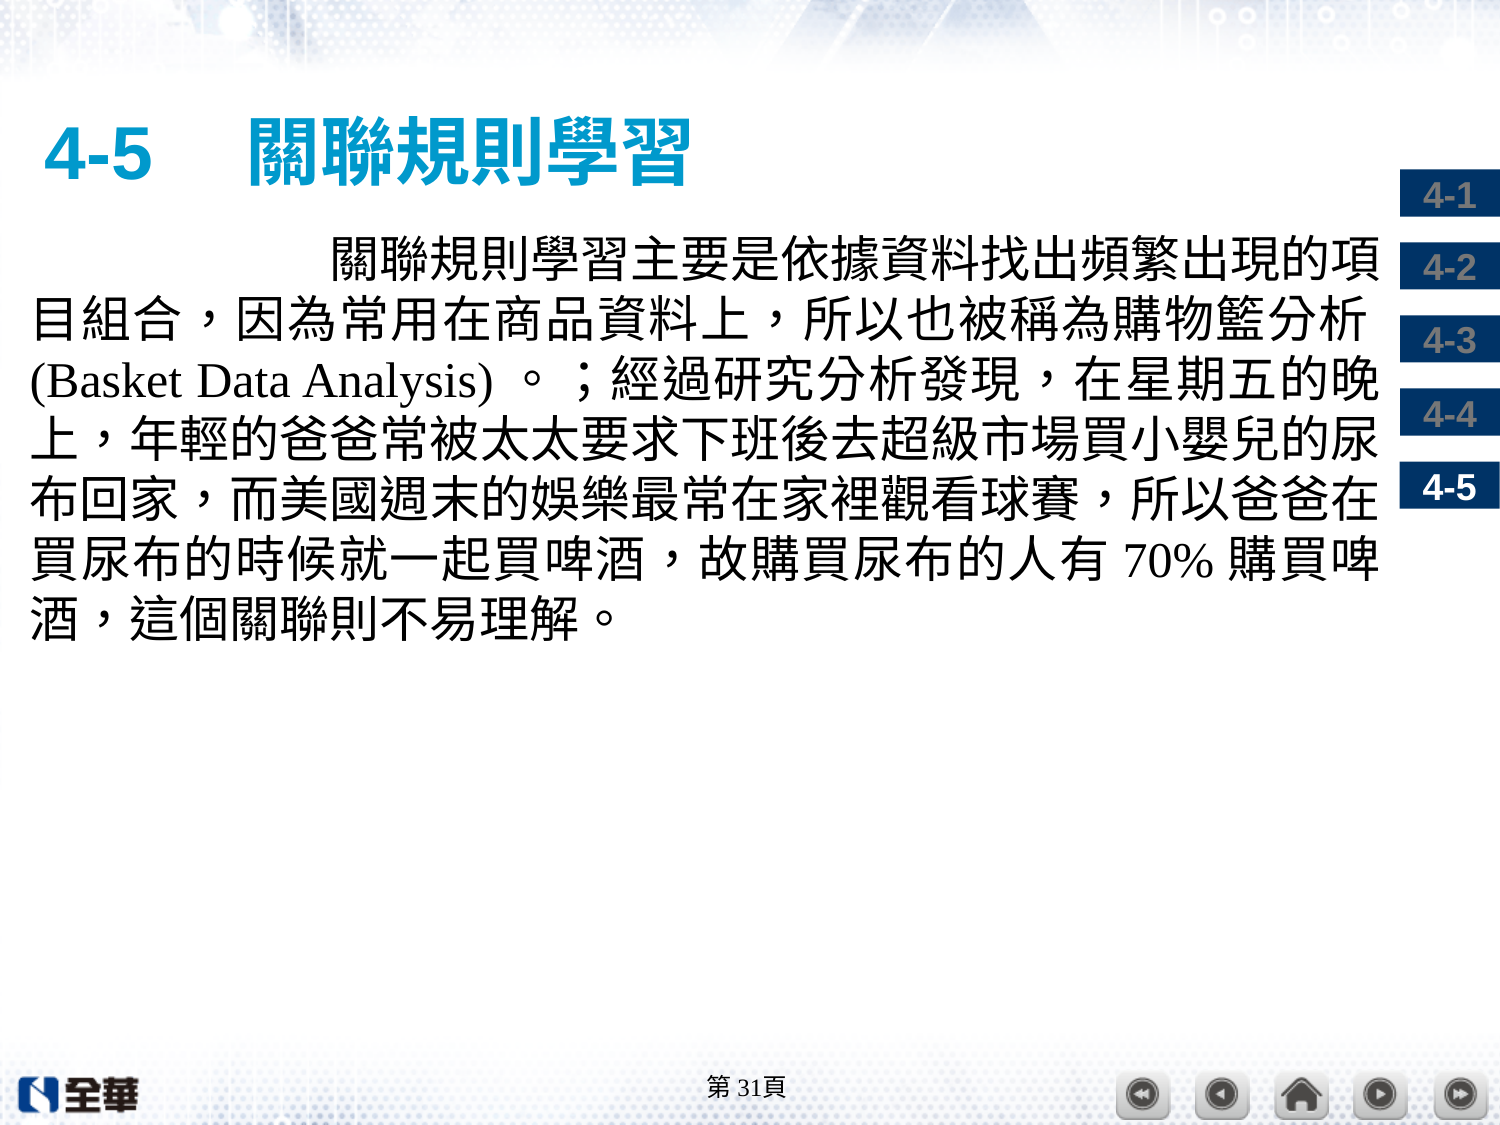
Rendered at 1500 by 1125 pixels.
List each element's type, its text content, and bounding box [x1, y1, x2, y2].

title 4-5 關聯規則學習 [29, 89, 1386, 209]
list 關聯規則學習主要是依據資料找出頻繁出現的項目組合，因為常用在商品資料上，所以也被稱為購物籃分析(Basket Data Analysis)。；經過研究分析發現，在星期五的晚上，年輕的爸爸常被太太要求下班後去超級市場買小嬰兒的尿布回家，而美國週末的娛樂最常在家裡觀看球賽，所以爸爸在買尿布的時候就一起買啤酒，故購買尿布的人有70%購買啤酒，這個關聯則不易理解。 [14, 219, 1397, 1048]
picture [0, 0, 1500, 1125]
